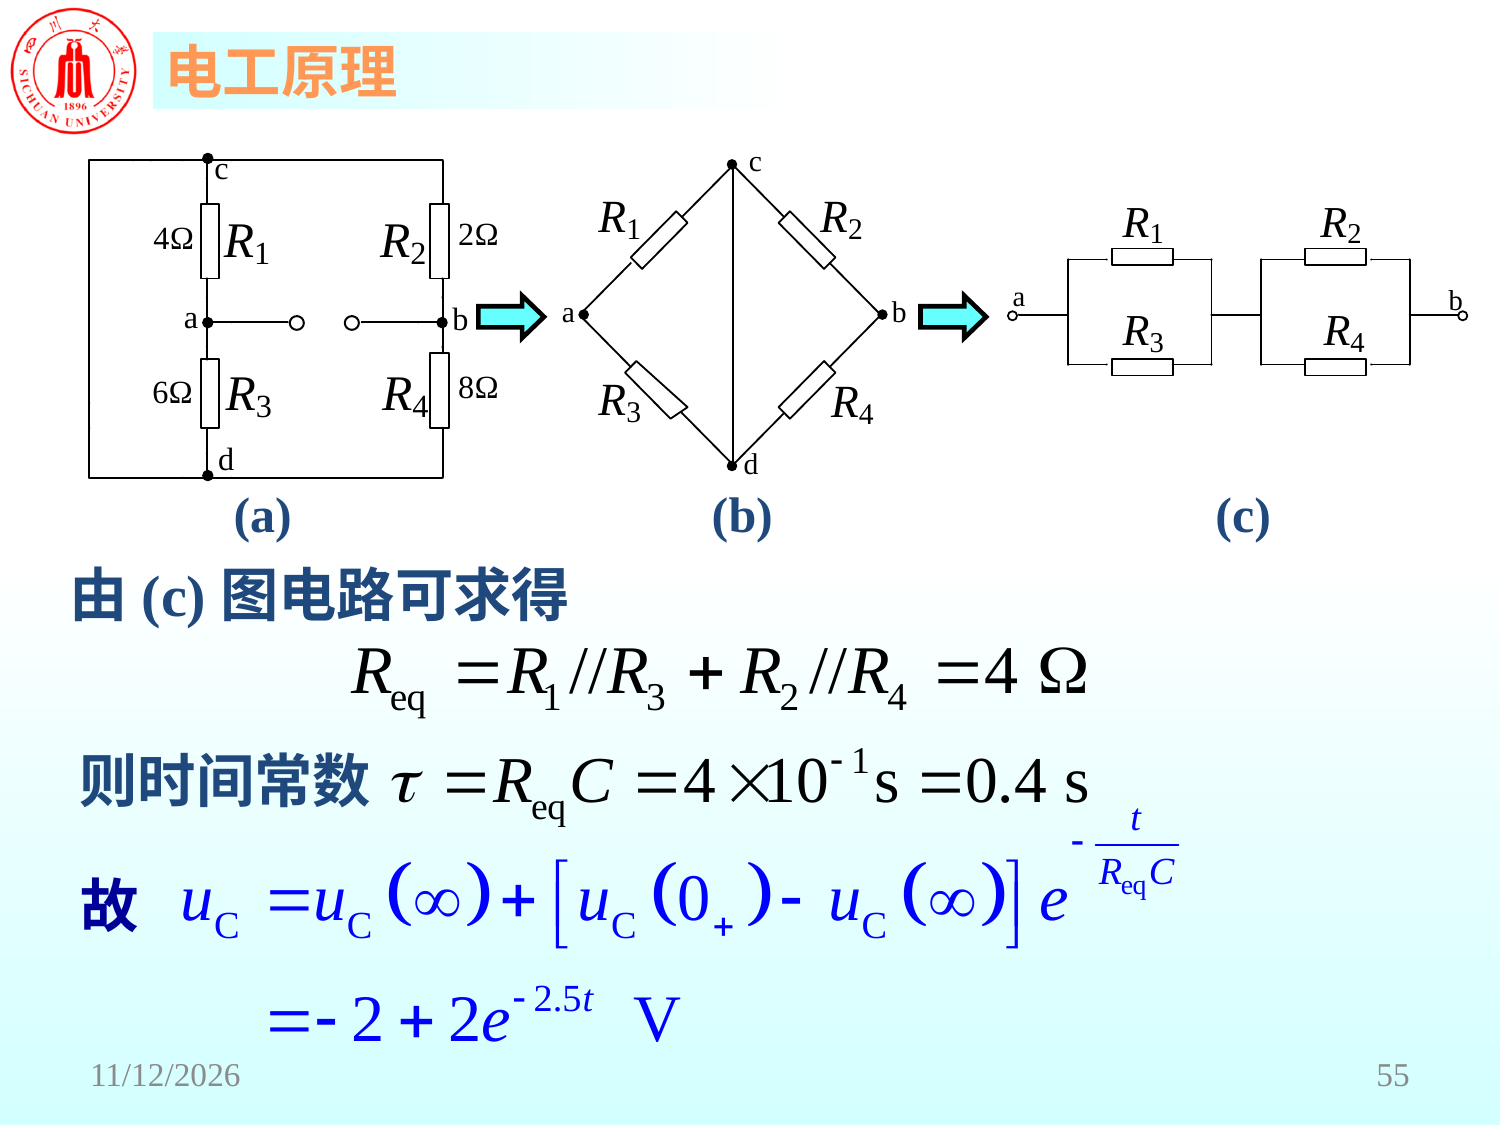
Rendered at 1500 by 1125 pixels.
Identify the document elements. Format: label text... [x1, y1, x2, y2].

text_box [76, 103, 524, 492]
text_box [336, 621, 1105, 739]
text_box (b) [696, 504, 788, 550]
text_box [170, 786, 1197, 1059]
text_box 则时间常数 [64, 736, 377, 822]
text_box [528, 101, 940, 496]
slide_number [75, 1042, 425, 1103]
text_box (a) [218, 499, 308, 550]
text_box [943, 295, 974, 338]
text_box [382, 727, 1105, 784]
text_box 由(c)图电路可求得 [54, 550, 585, 636]
slide_number 55 [1074, 1042, 1425, 1103]
text_box (c) [1200, 474, 1287, 550]
text_box 故 [65, 861, 154, 947]
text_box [979, 176, 1495, 386]
